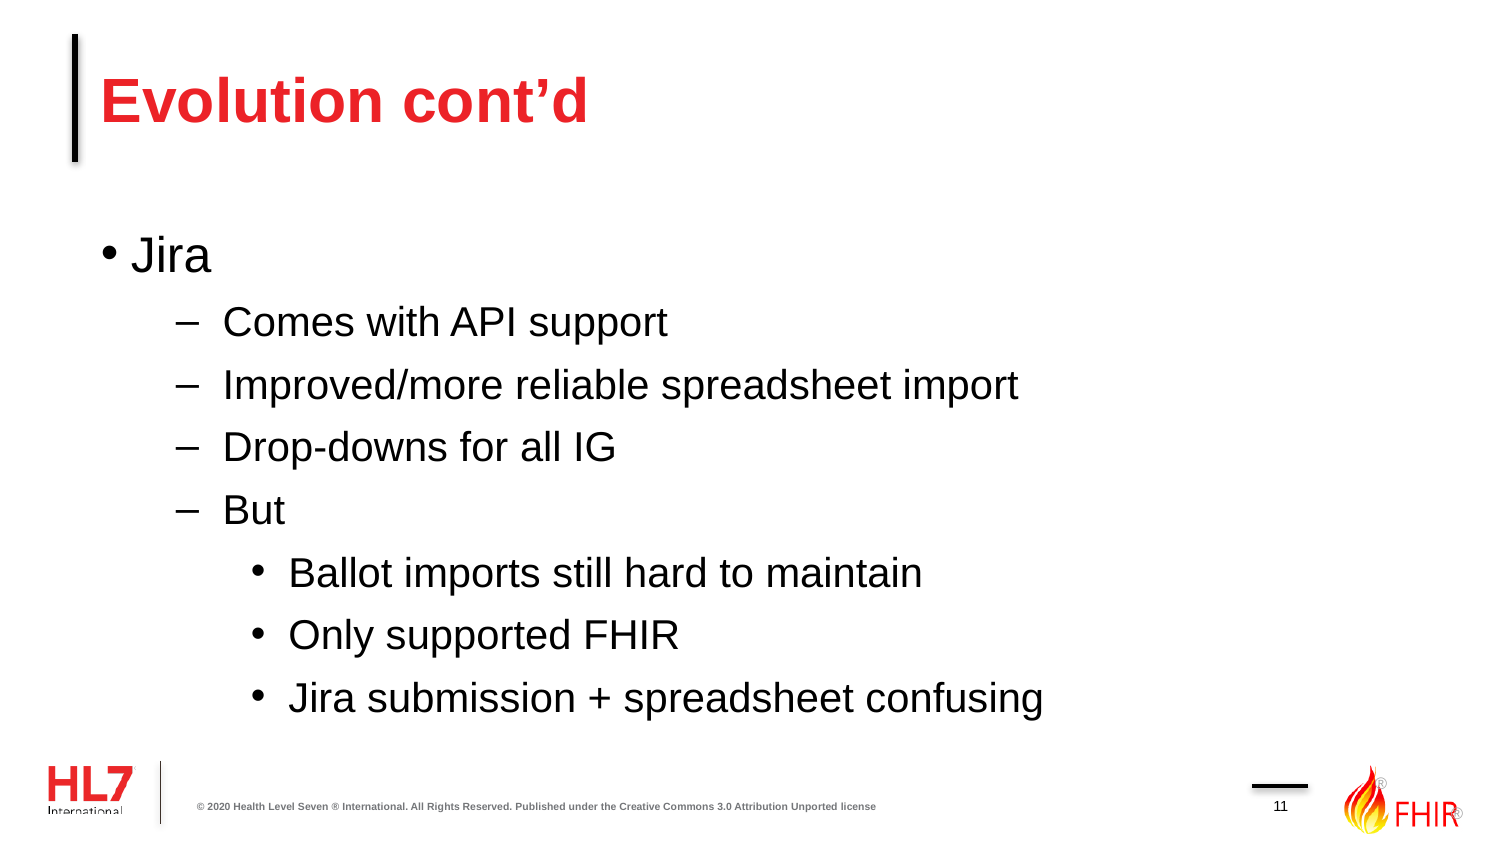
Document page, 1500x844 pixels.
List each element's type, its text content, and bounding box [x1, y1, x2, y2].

footer © 2020 Health Level Seven ® International. All Rights Reserved. Published under the Creative Commons 3.0 Attribution Unported license [196, 786, 941, 813]
slide_number 11 [1258, 786, 1304, 814]
title Evolution cont’d [100, 33, 1451, 163]
picture [1339, 760, 1463, 837]
list Jira Comes with API support Improved/more reliable spreadsheet import Drop-downs for all IG But Ballot imports still hard to maintain Only supported FHIR Jira submission + spreadsheet confusing [100, 222, 1451, 731]
